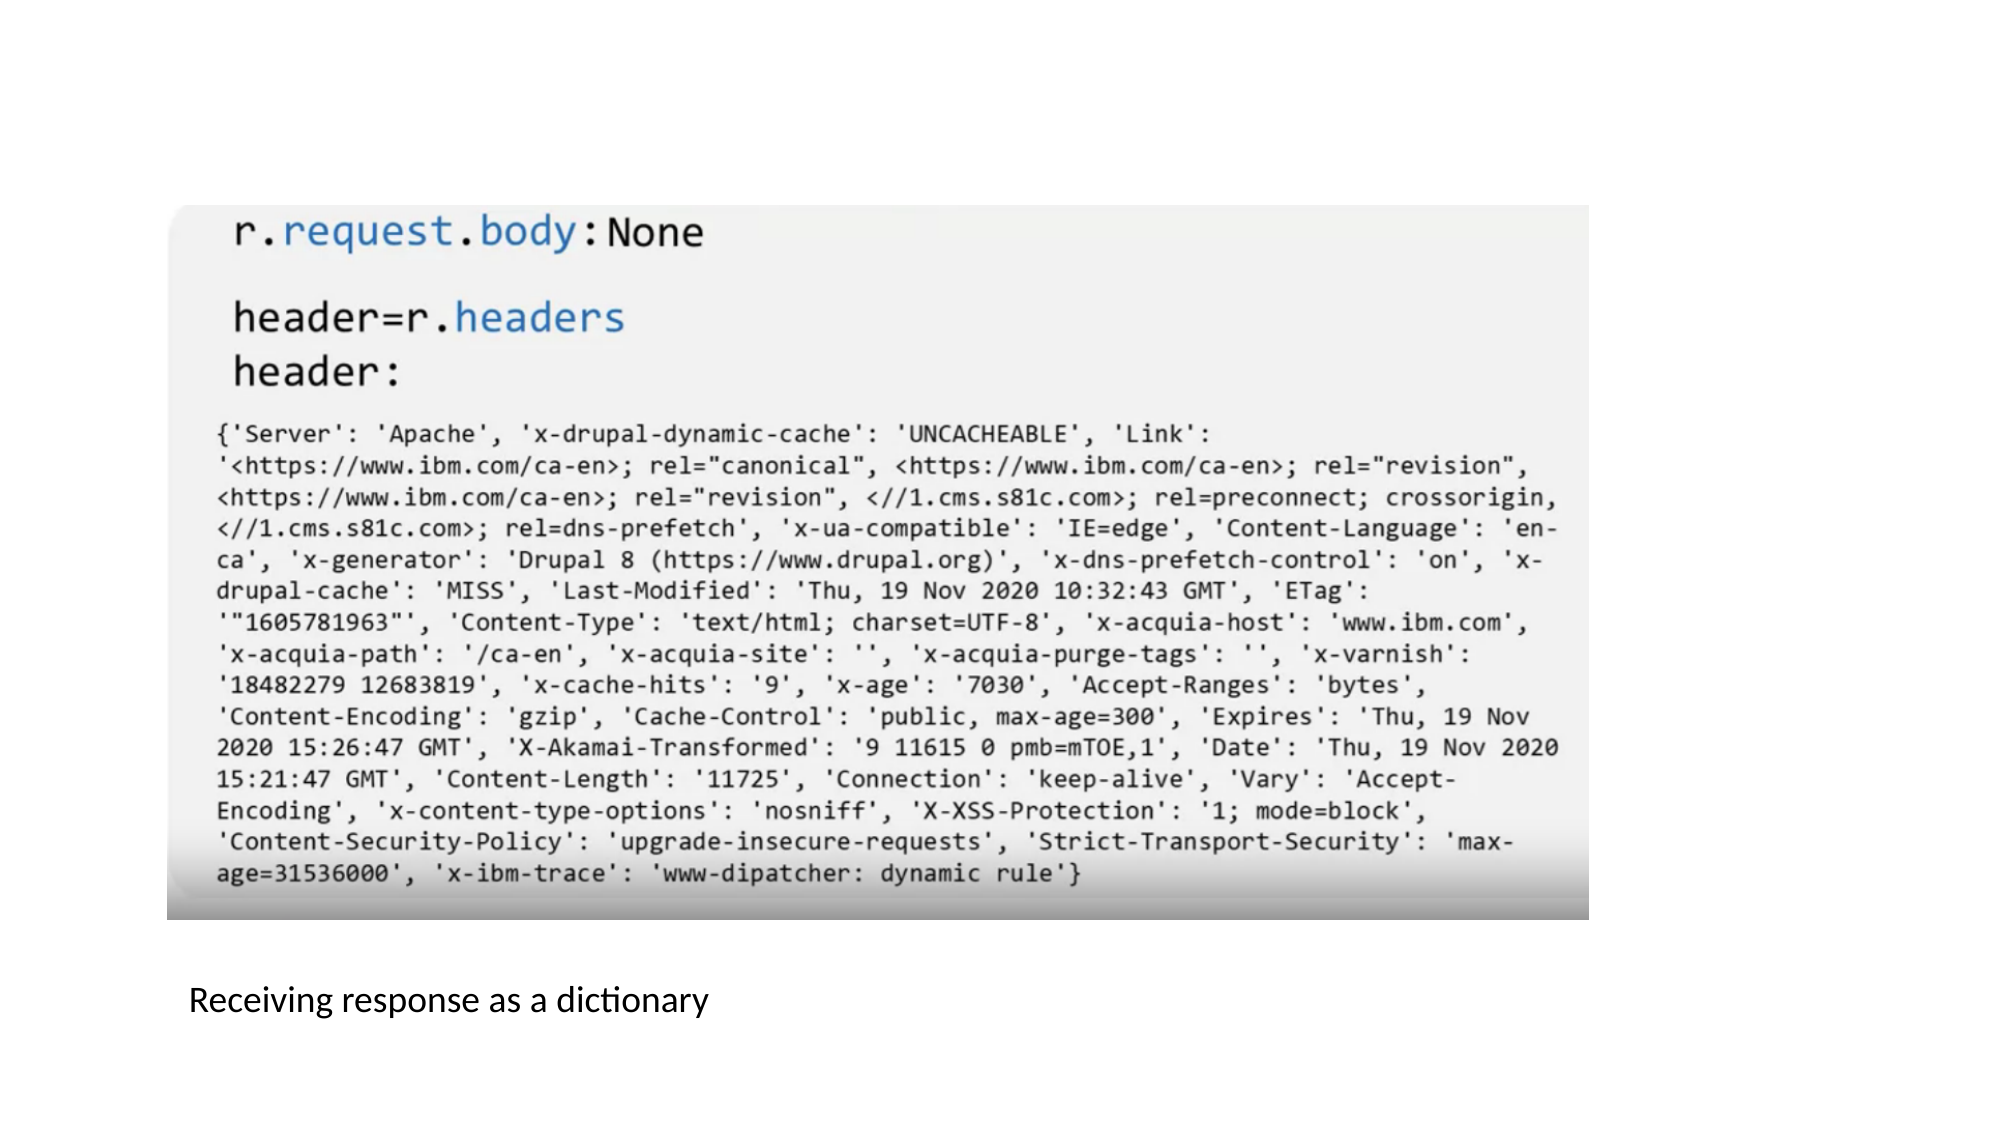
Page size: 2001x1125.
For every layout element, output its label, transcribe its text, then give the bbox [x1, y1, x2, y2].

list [167, 205, 1589, 920]
text_box Receiving response as a dictionary [174, 967, 734, 1028]
